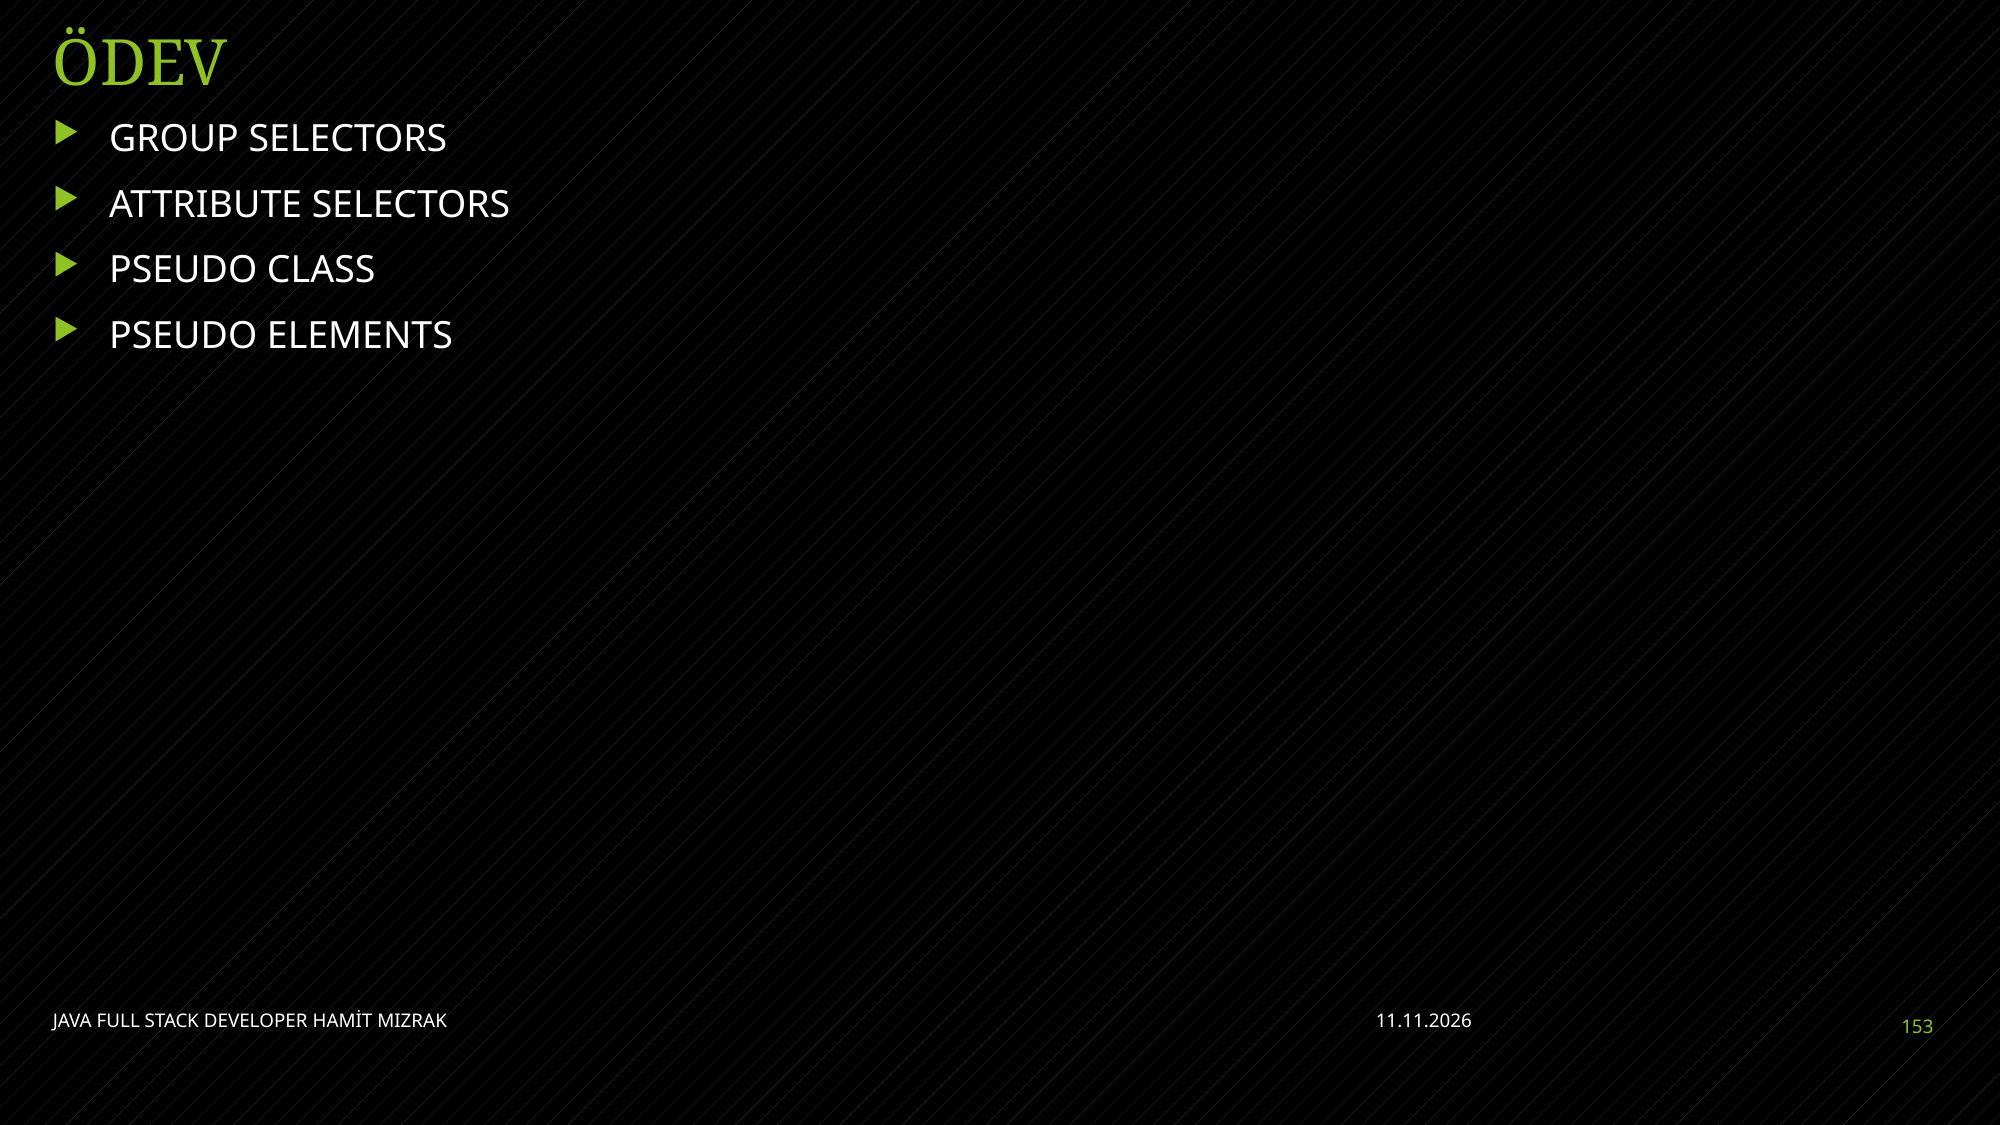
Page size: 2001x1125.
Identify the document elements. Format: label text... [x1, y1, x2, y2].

list GROUP SELECTORS ATTRIBUTE SELECTORS PSEUDO CLASS PSEUDO ELEMENTS [37, 106, 1949, 971]
footer JAVA FULL STACK DEVELOPER HAMİT MIZRAK [37, 991, 1145, 1051]
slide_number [1181, 991, 1487, 1051]
title ÖDEV [37, 14, 1949, 106]
slide_number 153 [1836, 997, 1949, 1058]
